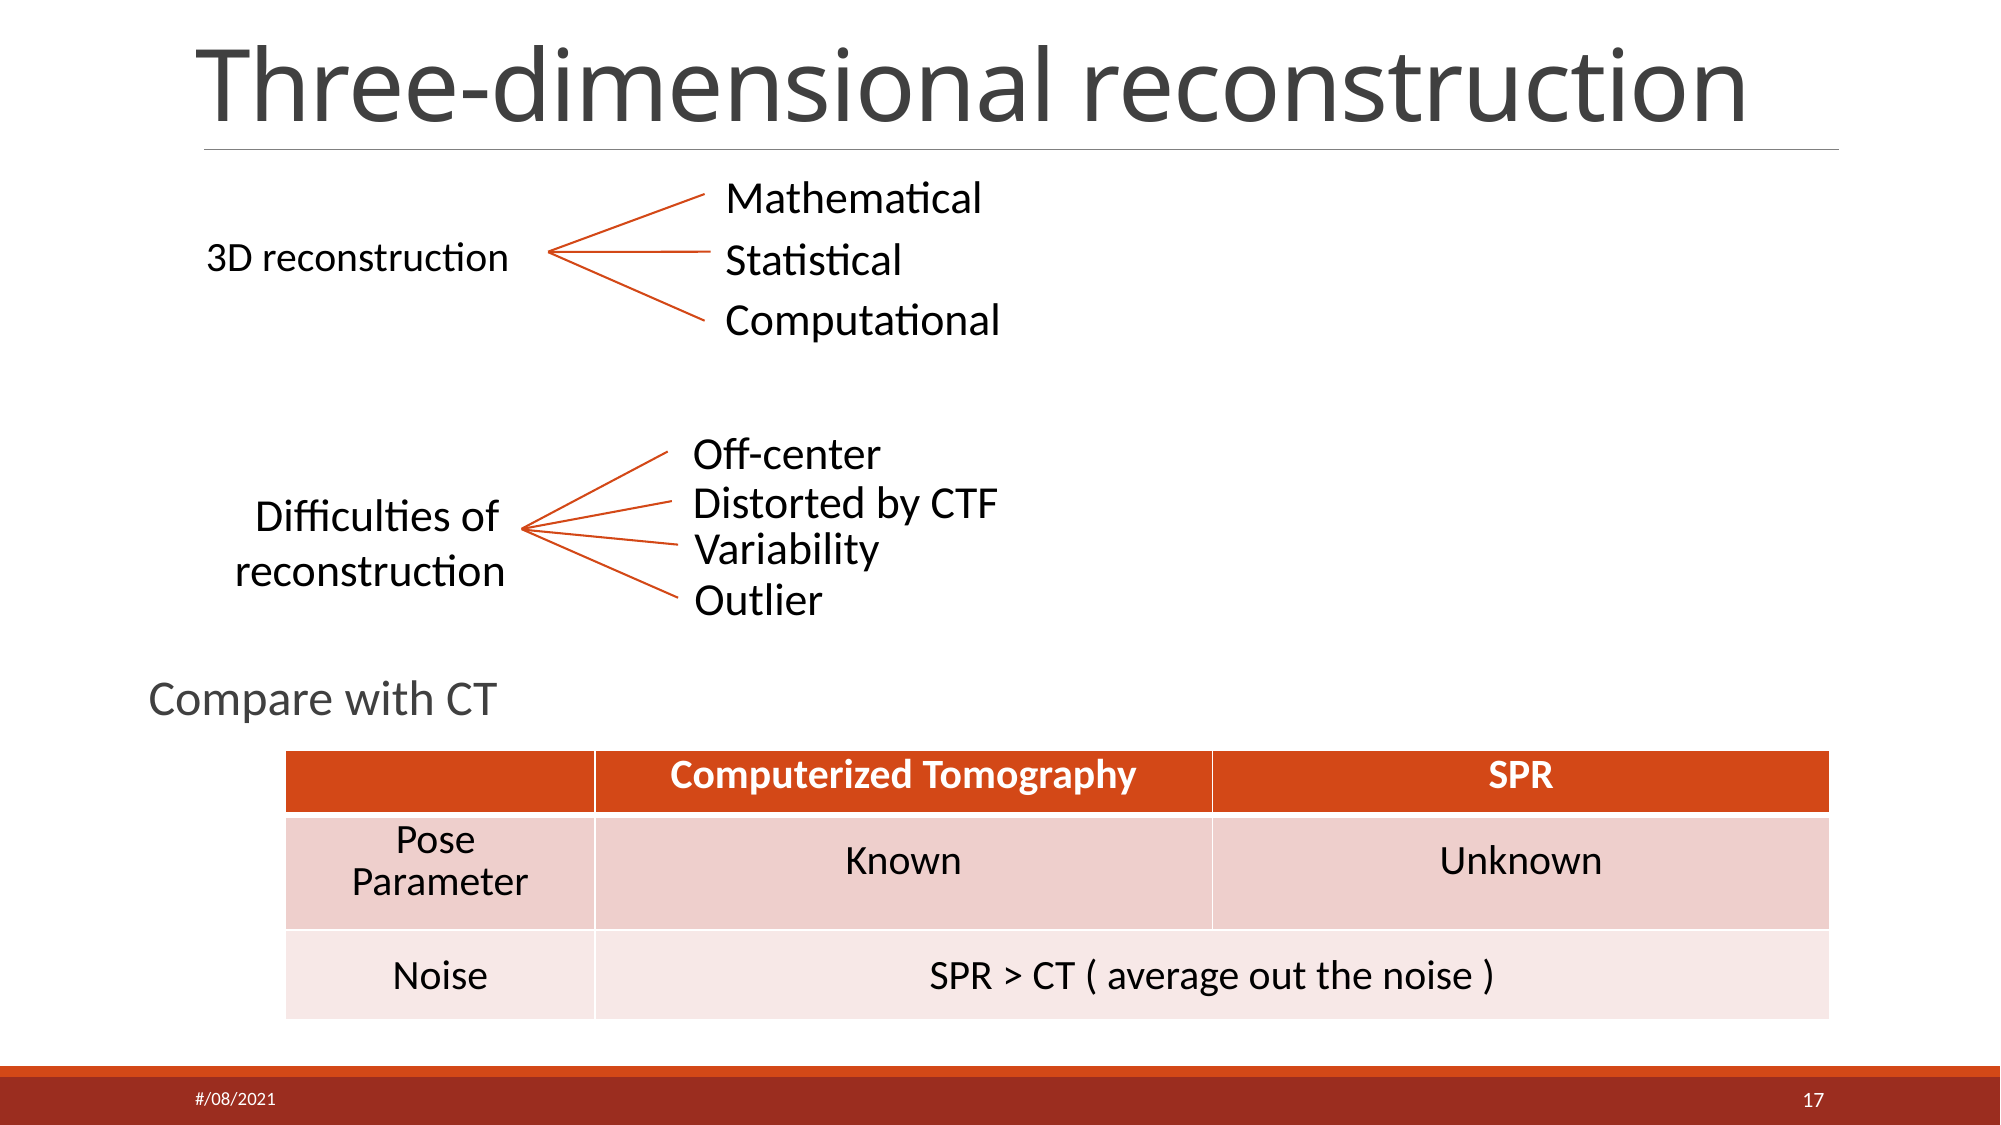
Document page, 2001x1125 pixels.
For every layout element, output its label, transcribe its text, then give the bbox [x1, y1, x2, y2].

text_box Difficulties of reconstruction [219, 478, 521, 604]
slide_number 17 [1624, 1077, 1840, 1120]
table_header SPR [1213, 751, 1829, 812]
table_cell Noise [286, 931, 594, 1019]
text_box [547, 193, 712, 322]
text_box 3D reconstruction [190, 222, 544, 287]
table_cell Known [596, 818, 1212, 929]
slide_number #/08/2021 [180, 1077, 586, 1120]
text_box Computational [710, 282, 1158, 353]
text_box Mathematical [710, 160, 1158, 222]
table_cell SPR > CT ( average out the noise ) [596, 931, 1829, 1019]
text_box Compare with CT [133, 658, 586, 734]
title Three-dimensional reconstruction [180, 0, 1830, 150]
text_box Off-center [678, 416, 1126, 465]
text_box Outlier [679, 562, 1127, 633]
table_cell Pose Parameter [286, 818, 594, 929]
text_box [521, 450, 679, 599]
table_header [286, 751, 594, 812]
text_box Distorted by CTF [686, 465, 1126, 511]
text_box Statistical [720, 222, 1158, 282]
table_cell Unknown [1213, 818, 1829, 929]
table_header Computerized Tomography [596, 751, 1212, 812]
text_box Variability [686, 511, 1127, 562]
